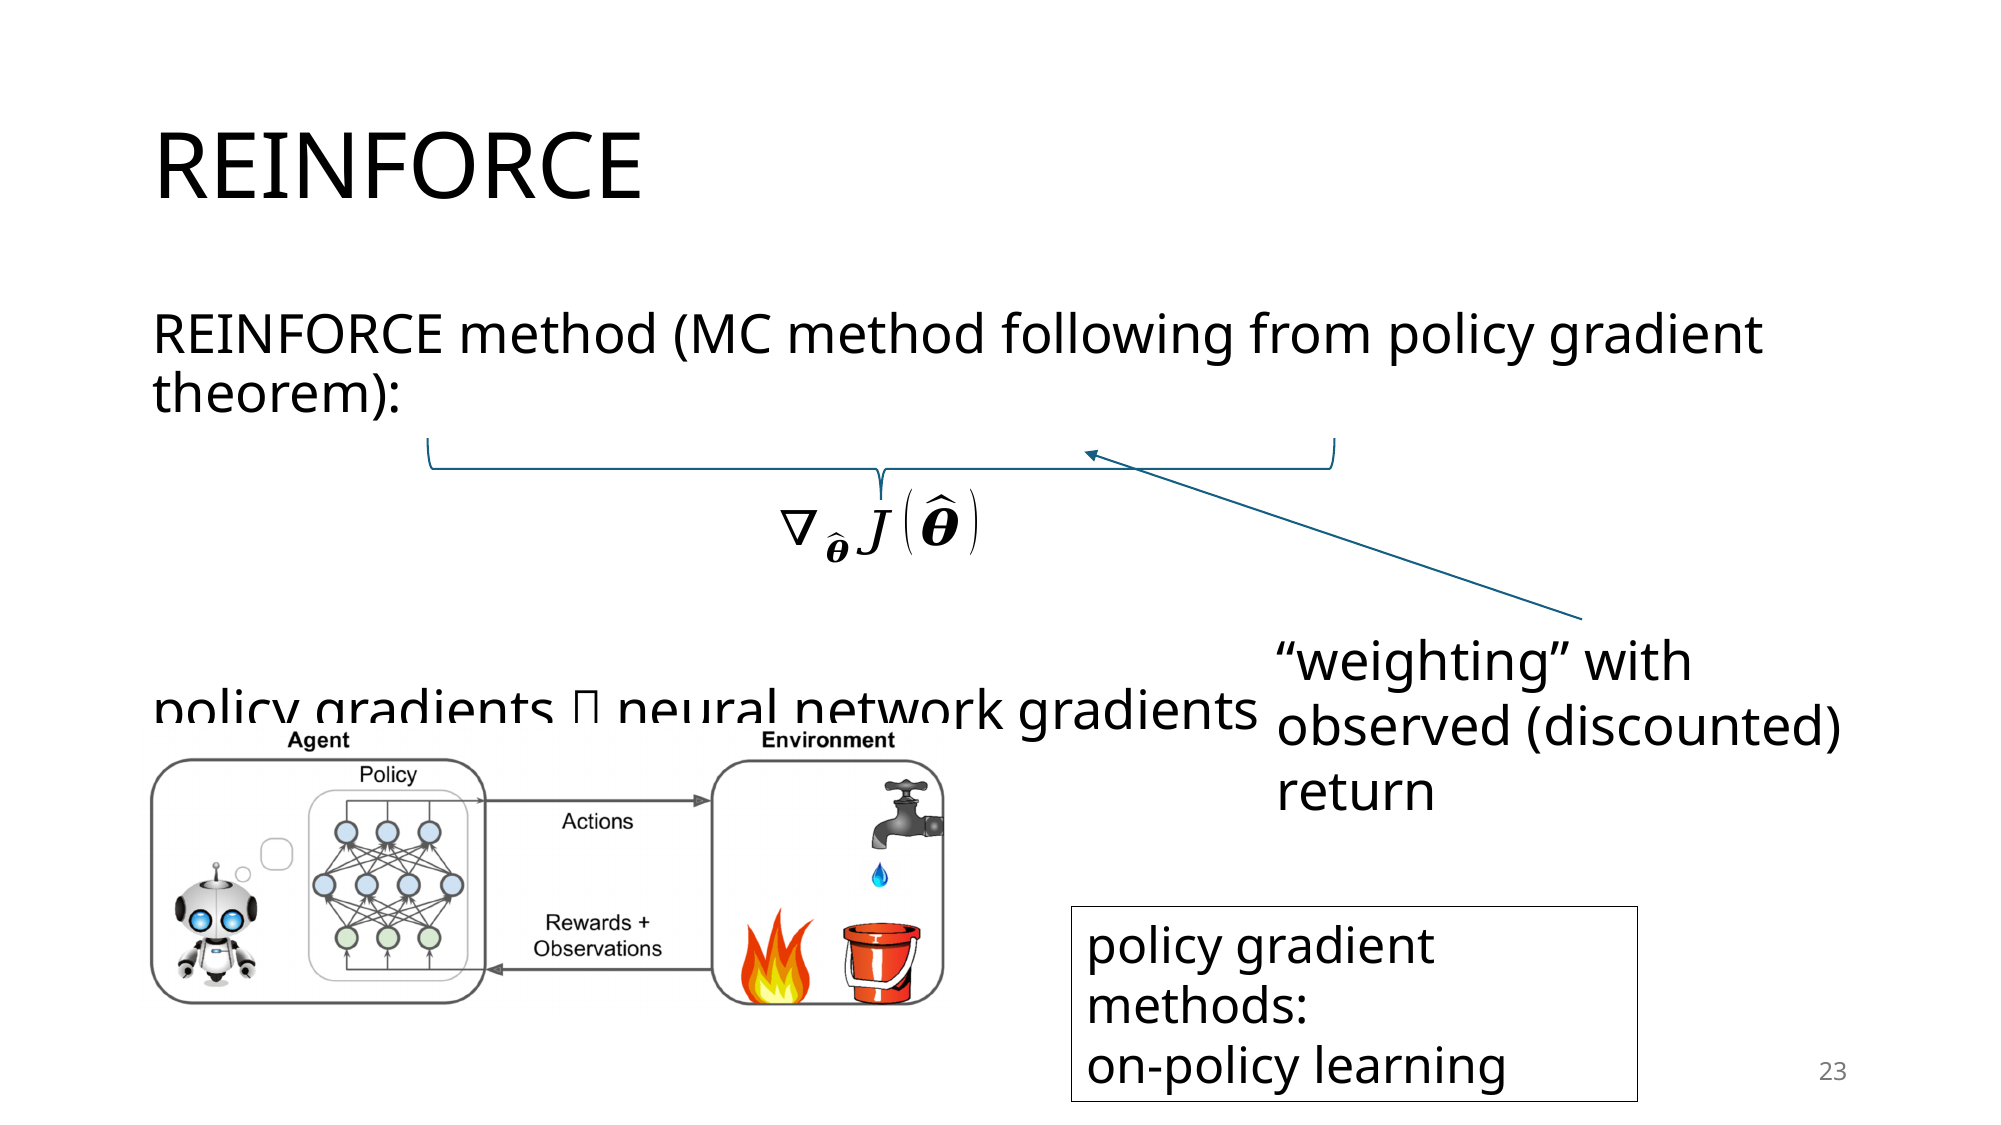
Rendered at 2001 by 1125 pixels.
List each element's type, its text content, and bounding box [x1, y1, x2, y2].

picture [136, 723, 956, 1014]
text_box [1083, 451, 1583, 620]
title REINFORCE [137, 59, 1863, 278]
text_box [425, 437, 1337, 500]
text_box “weighting” with observed (discounted) return [1262, 619, 1903, 829]
slide_number 23 [1412, 1042, 1863, 1103]
text_box policy gradient methods: on-policy learning [1071, 906, 1638, 1102]
